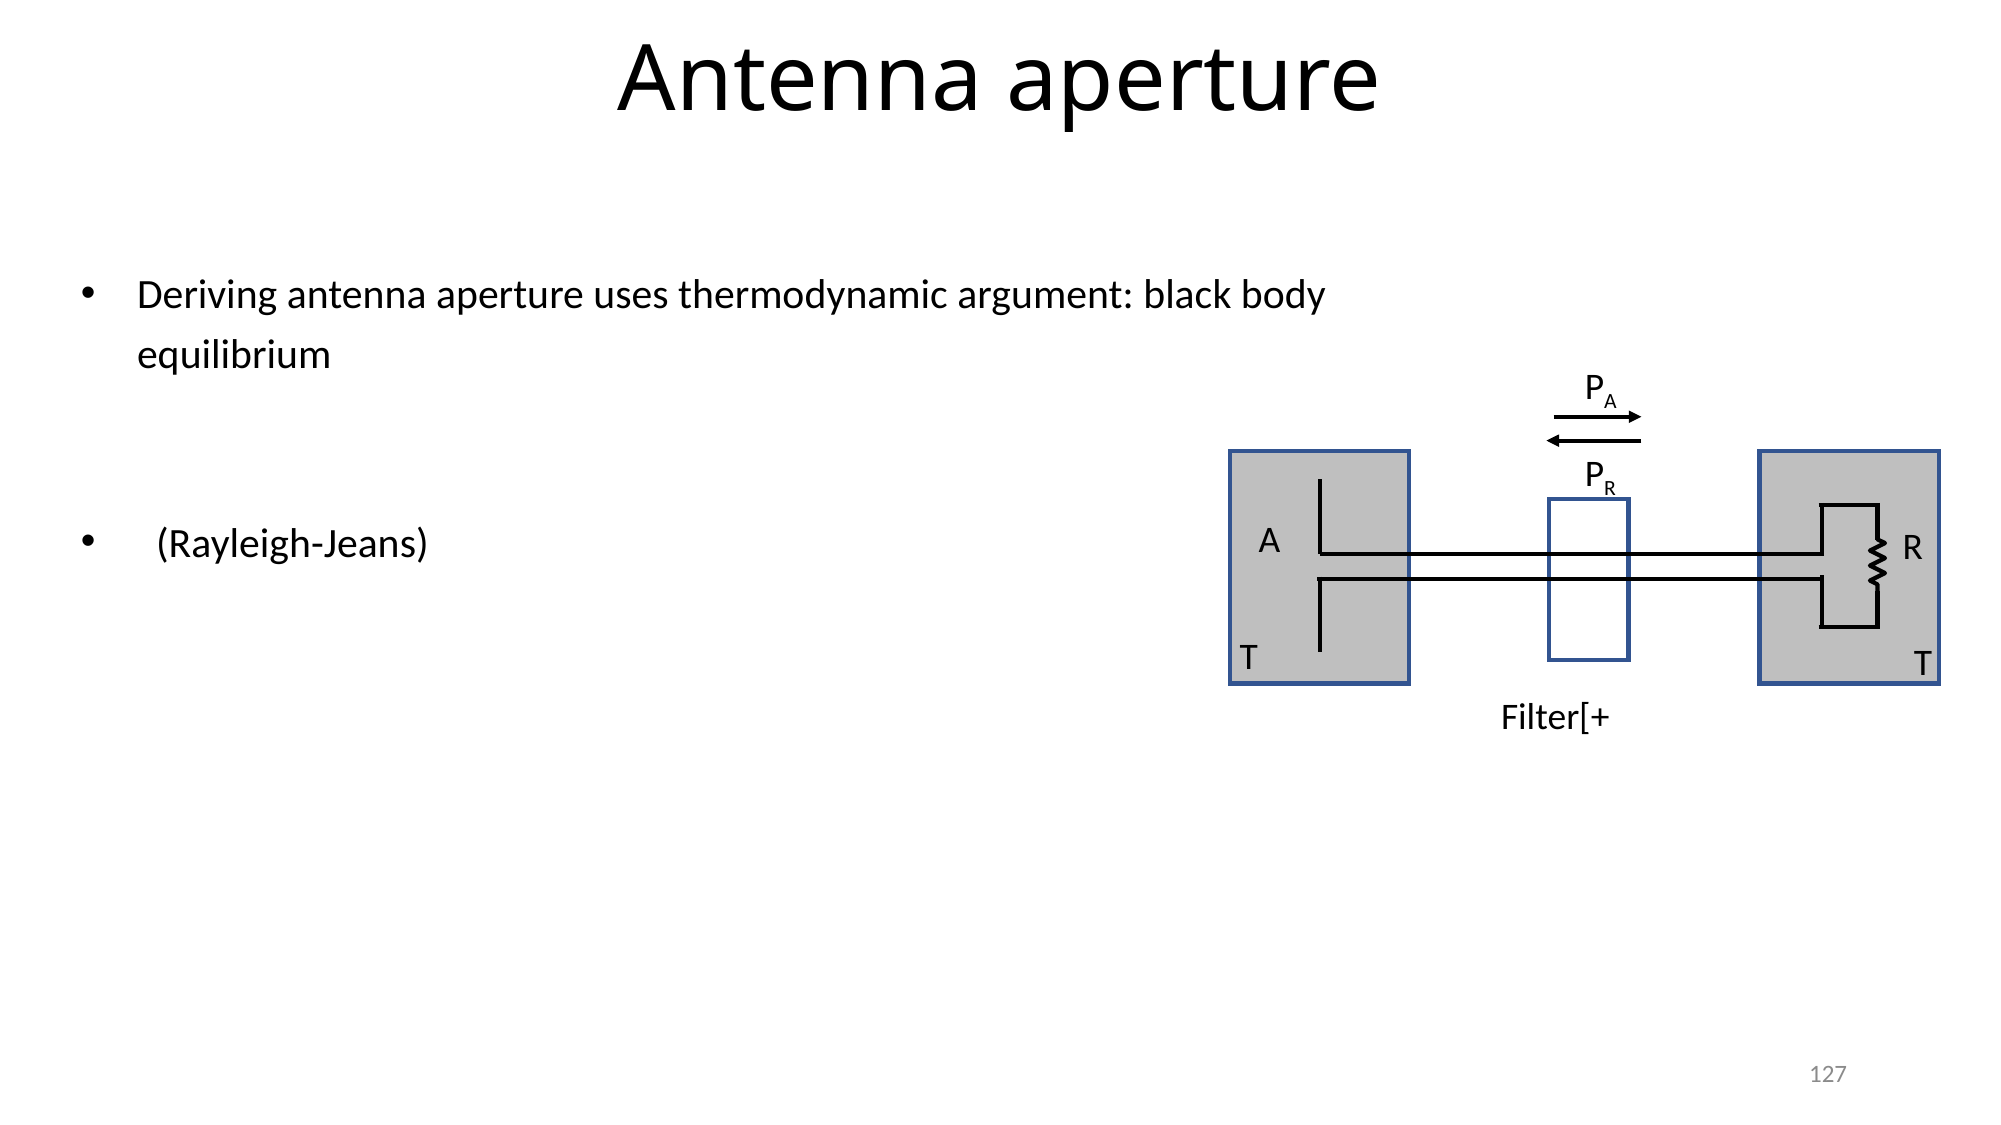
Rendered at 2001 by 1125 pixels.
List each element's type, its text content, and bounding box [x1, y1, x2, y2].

title Antenna aperture [81, 0, 1919, 161]
text_box [1229, 450, 1410, 684]
text_box PR [1551, 443, 1631, 508]
slide_number 127 [1412, 1042, 1863, 1103]
text_box PA [1552, 354, 1632, 421]
text_box [1548, 581, 1630, 661]
text_box T [1899, 630, 1946, 691]
text_box A [1243, 508, 1291, 568]
text_box [1548, 556, 1630, 577]
text_box [1548, 498, 1630, 552]
text_box R [1887, 514, 1935, 575]
text_box [1759, 450, 1940, 684]
text_box [1869, 540, 1885, 590]
text_box T [1224, 625, 1272, 685]
